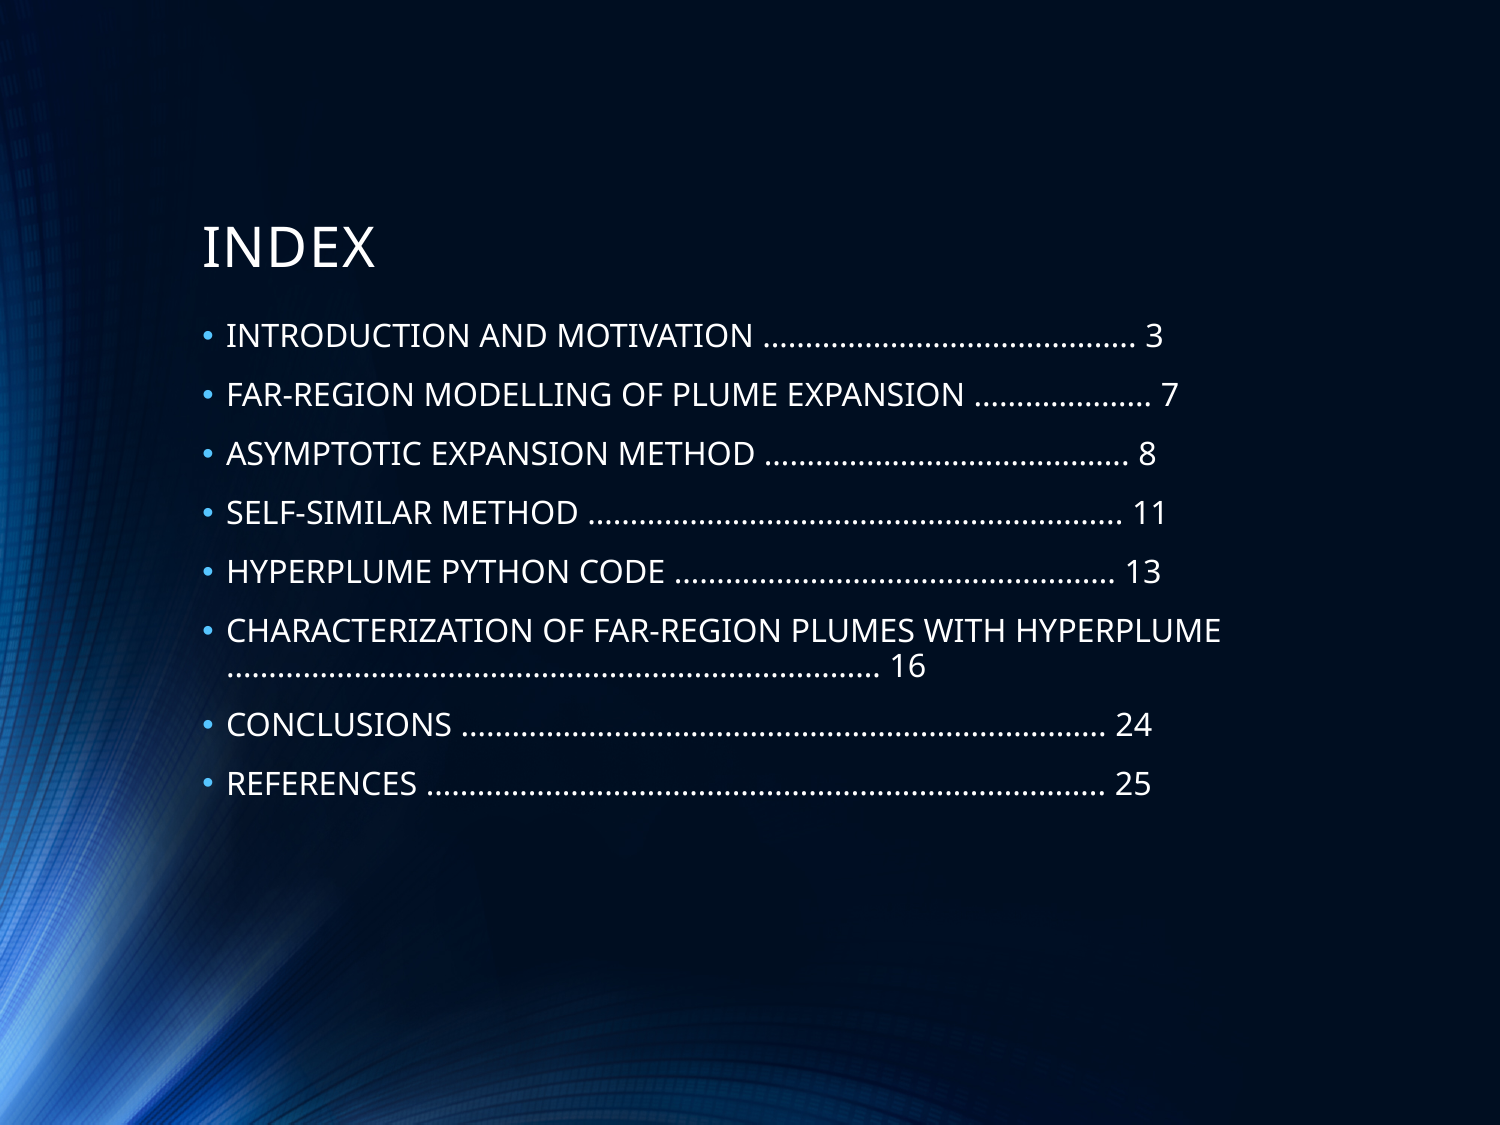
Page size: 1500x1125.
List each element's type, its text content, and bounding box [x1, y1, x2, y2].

picture [0, 0, 1500, 1125]
list INTRODUCTION AND MOTIVATION …………………………………….. 3 FAR-REGION MODELLING OF PLUME EXPANSION ………………… 7 ASYMPTOTIC EXPANSION METHOD ……………………………………. 8 SELF-SIMILAR METHOD ……………………………………………………... 11 HYPERPLUME PYTHON CODE ……………………………………………. 13 CHARACTERIZATION OF FAR-REGION PLUMES WITH HYPERPLUME …………………..……………………………………………… 16 CONCLUSIONS …………………………………………………………………. 24 REFERENCES …………………………………………………………………….. 25 [187, 312, 1312, 988]
title INDEX [187, 62, 1313, 288]
